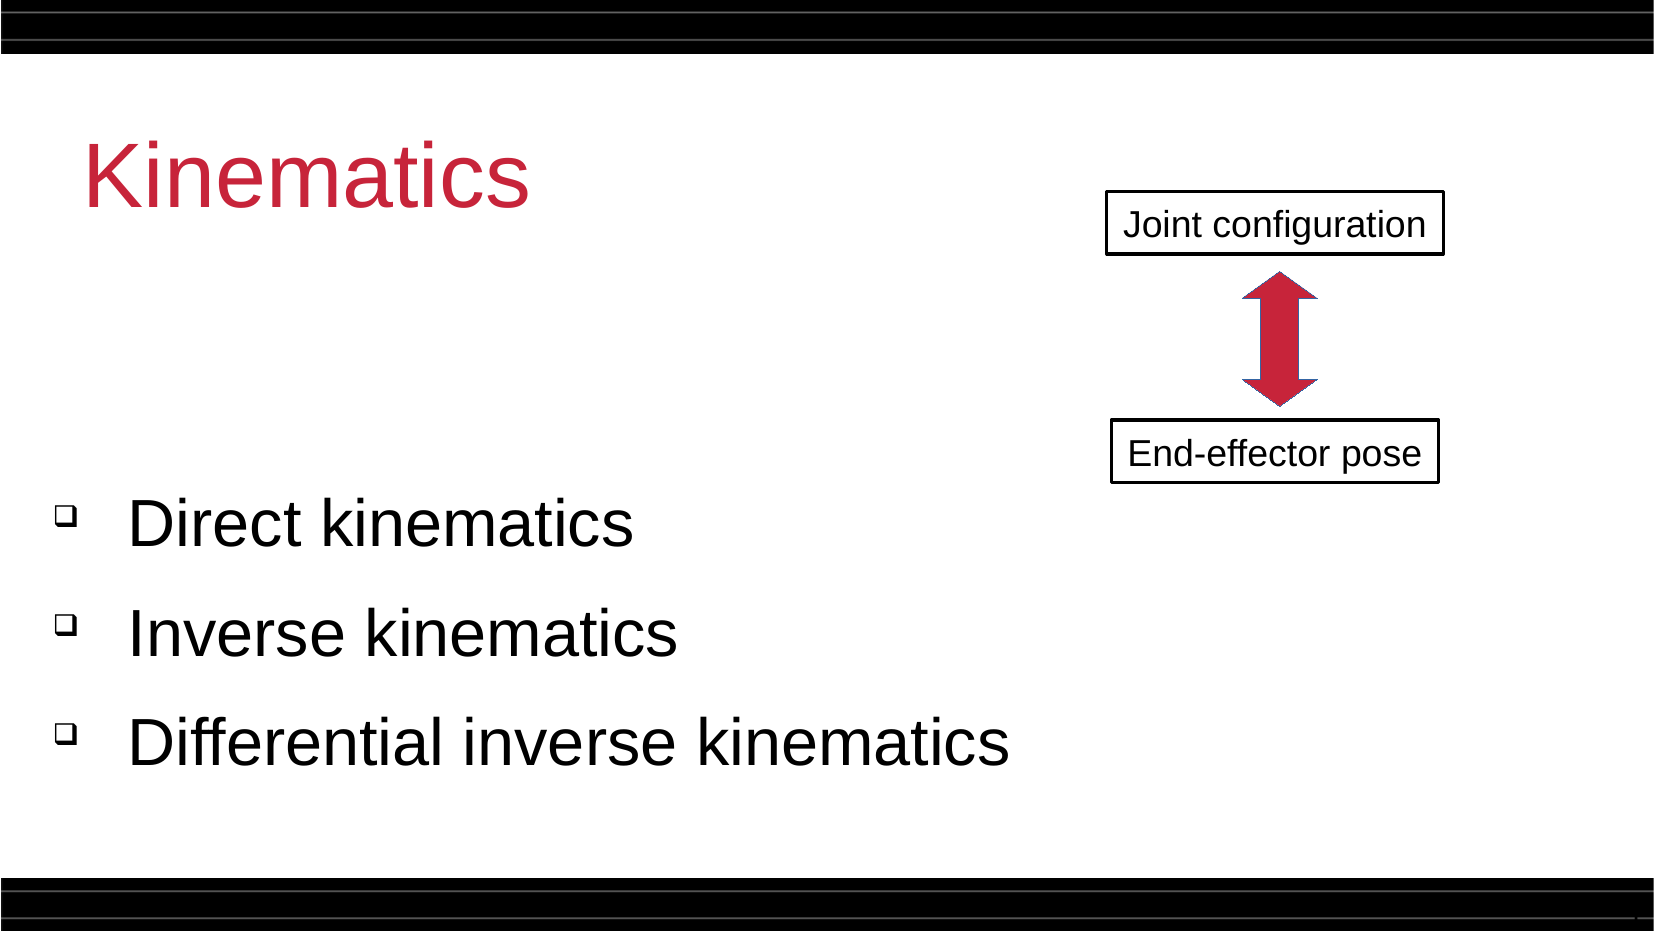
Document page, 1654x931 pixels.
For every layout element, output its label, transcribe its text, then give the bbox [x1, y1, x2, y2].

title Kinematics [82, 92, 1571, 249]
text_box Joint configuration [1106, 191, 1444, 254]
picture [1, 878, 1654, 931]
text_box End-effector pose [1111, 419, 1439, 483]
picture [1, 0, 1654, 54]
list Direct kinematics Inverse kinematics Differential inverse kinematics [52, 480, 1065, 824]
text_box [1242, 271, 1318, 407]
